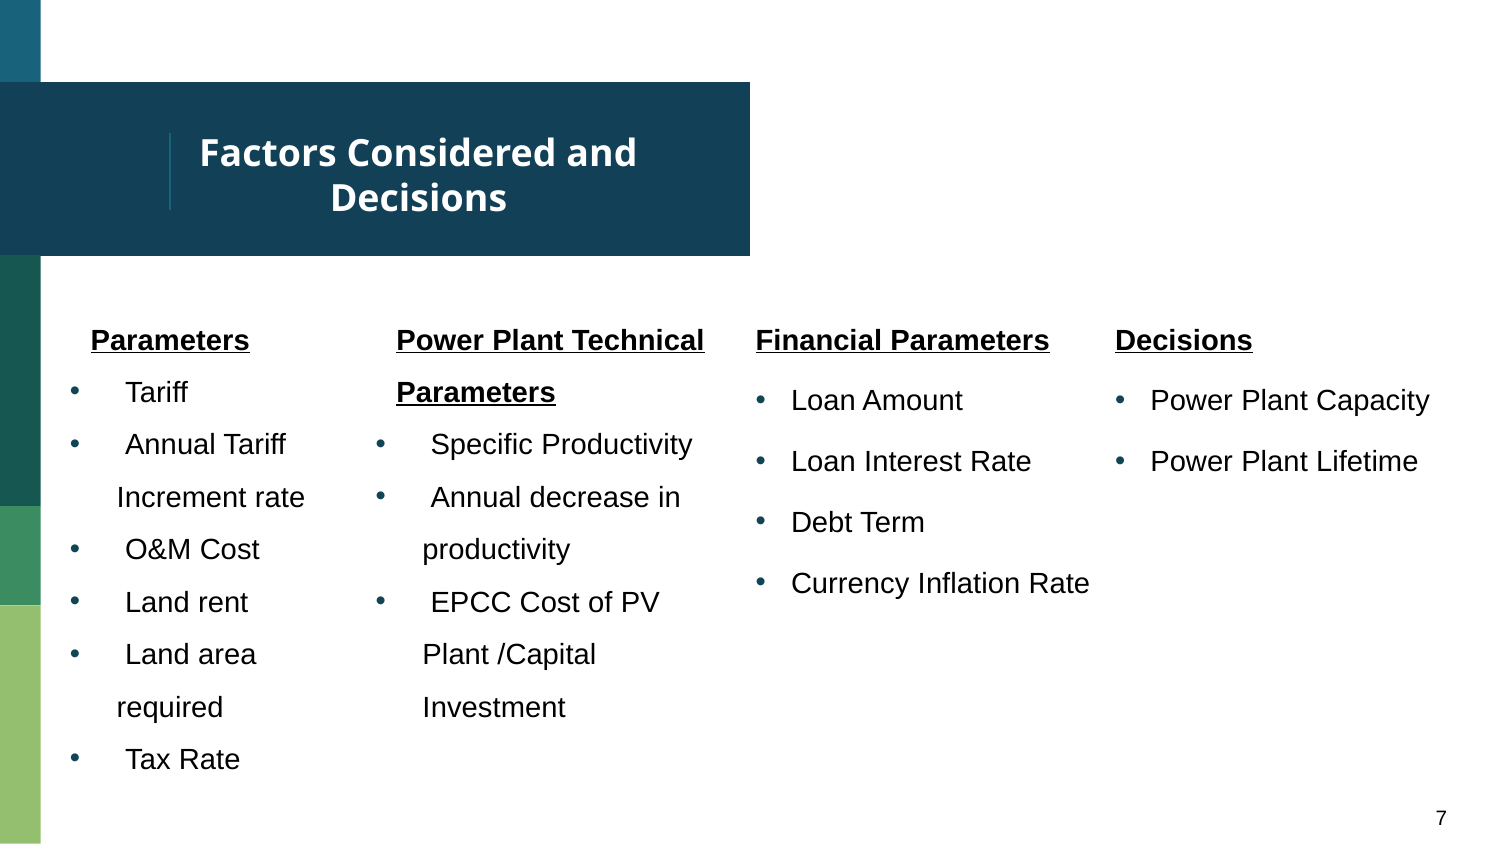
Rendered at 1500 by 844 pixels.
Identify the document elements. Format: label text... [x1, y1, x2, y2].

title Factors Considered and Decisions [117, 89, 720, 259]
list Power Plant Technical Parameters Specific Productivity Annual decrease in productivity EPCC Cost of PV Plant /Capital Investment [360, 288, 719, 806]
list Parameters Tariff Annual Tariff Increment rate O&M Cost Land rent Land area required Tax Rate [54, 288, 360, 806]
text_box 7 [1420, 797, 1474, 838]
list Financial Parameters Loan Amount Loan Interest Rate Debt Term Currency Inflation Rate [719, 288, 1079, 806]
text_box Decisions Power Plant Capacity Power Plant Lifetime [1079, 288, 1475, 806]
